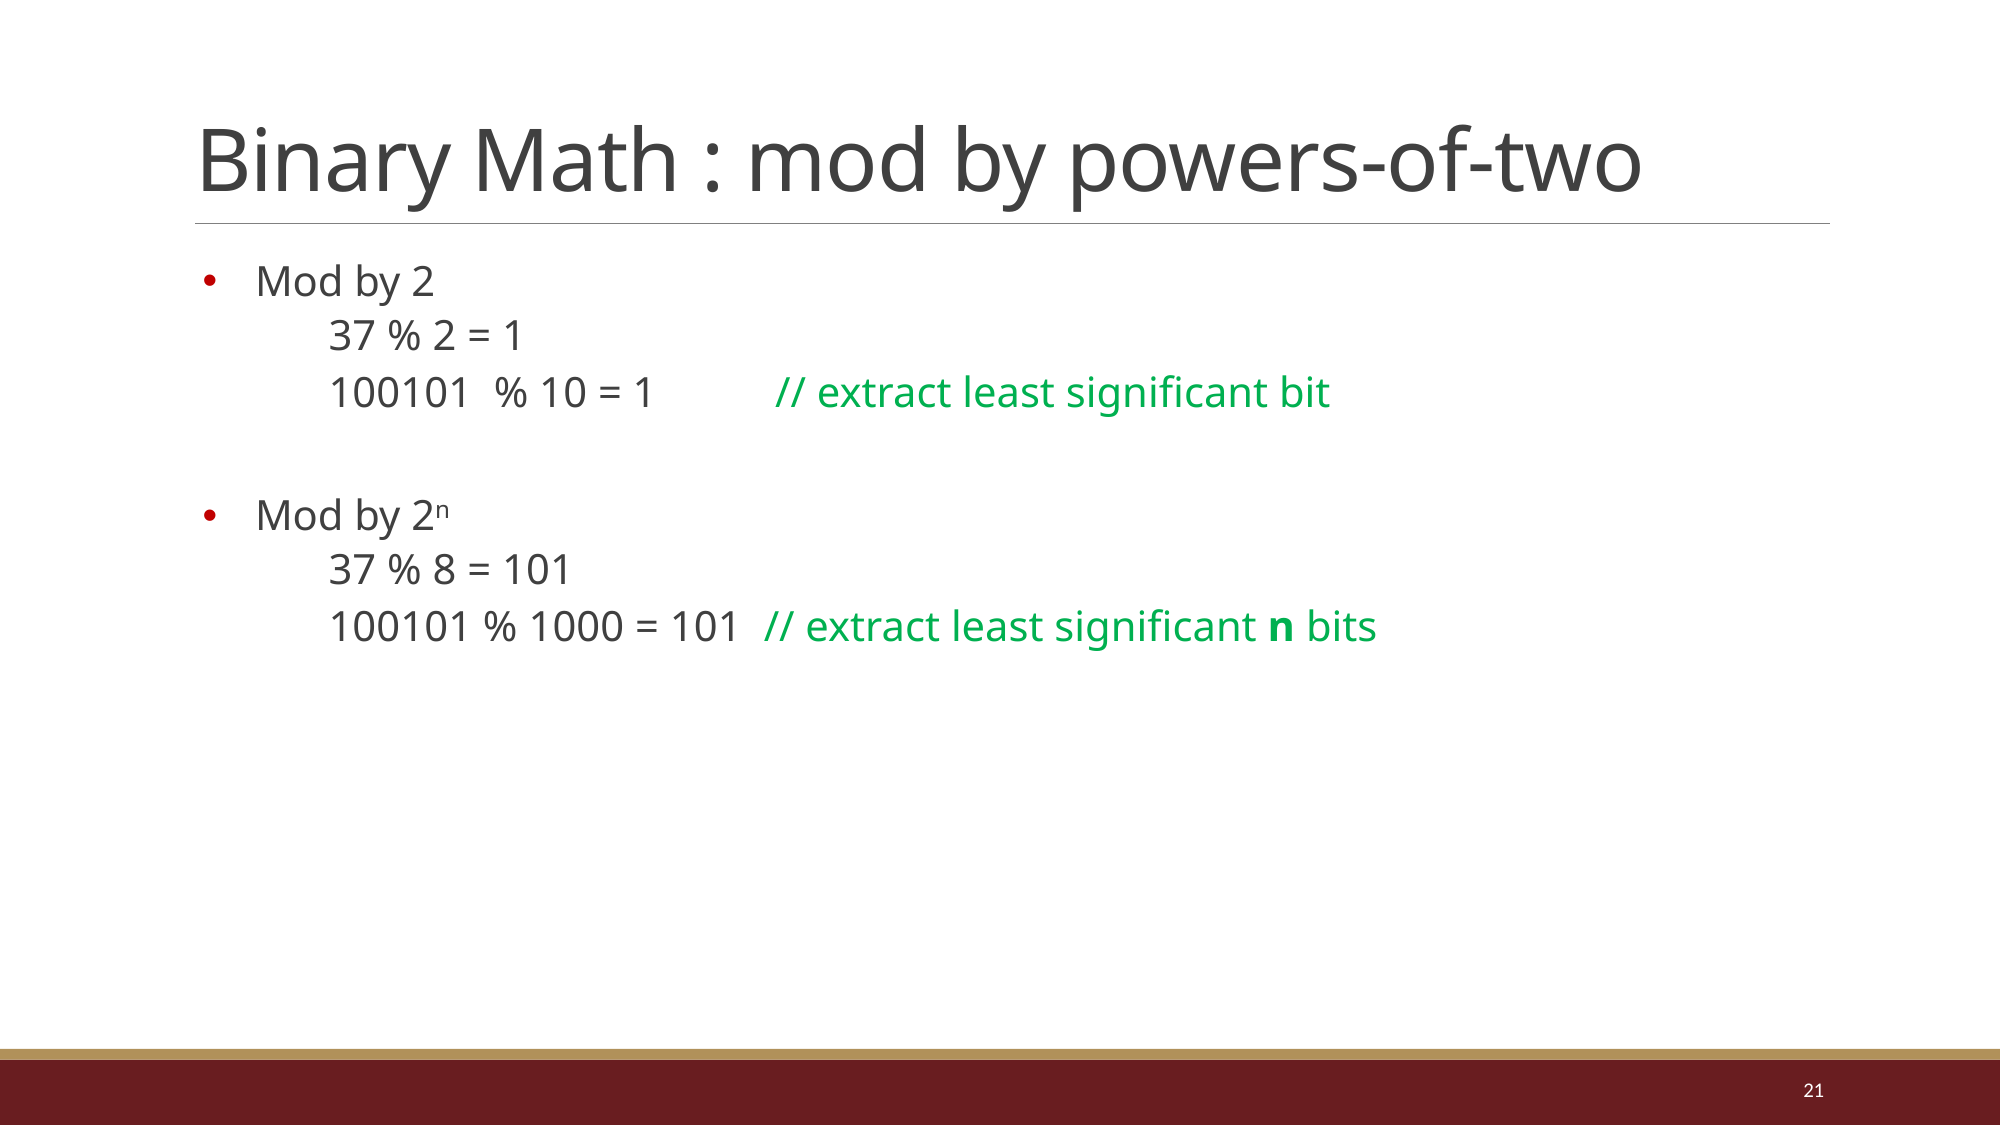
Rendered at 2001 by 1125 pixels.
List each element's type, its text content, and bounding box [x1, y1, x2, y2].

title Binary Math : mod by powers-of-two [180, 47, 1830, 217]
list Mod by 2 37 % 2 = 1 100101 % 10 = 1 // extract least significant bit Mod by 2n 37 % 8 = 101 100101 % 1000 = 101 // extract least significant n bits [180, 253, 1830, 963]
slide_number 21 [1624, 1059, 1840, 1120]
